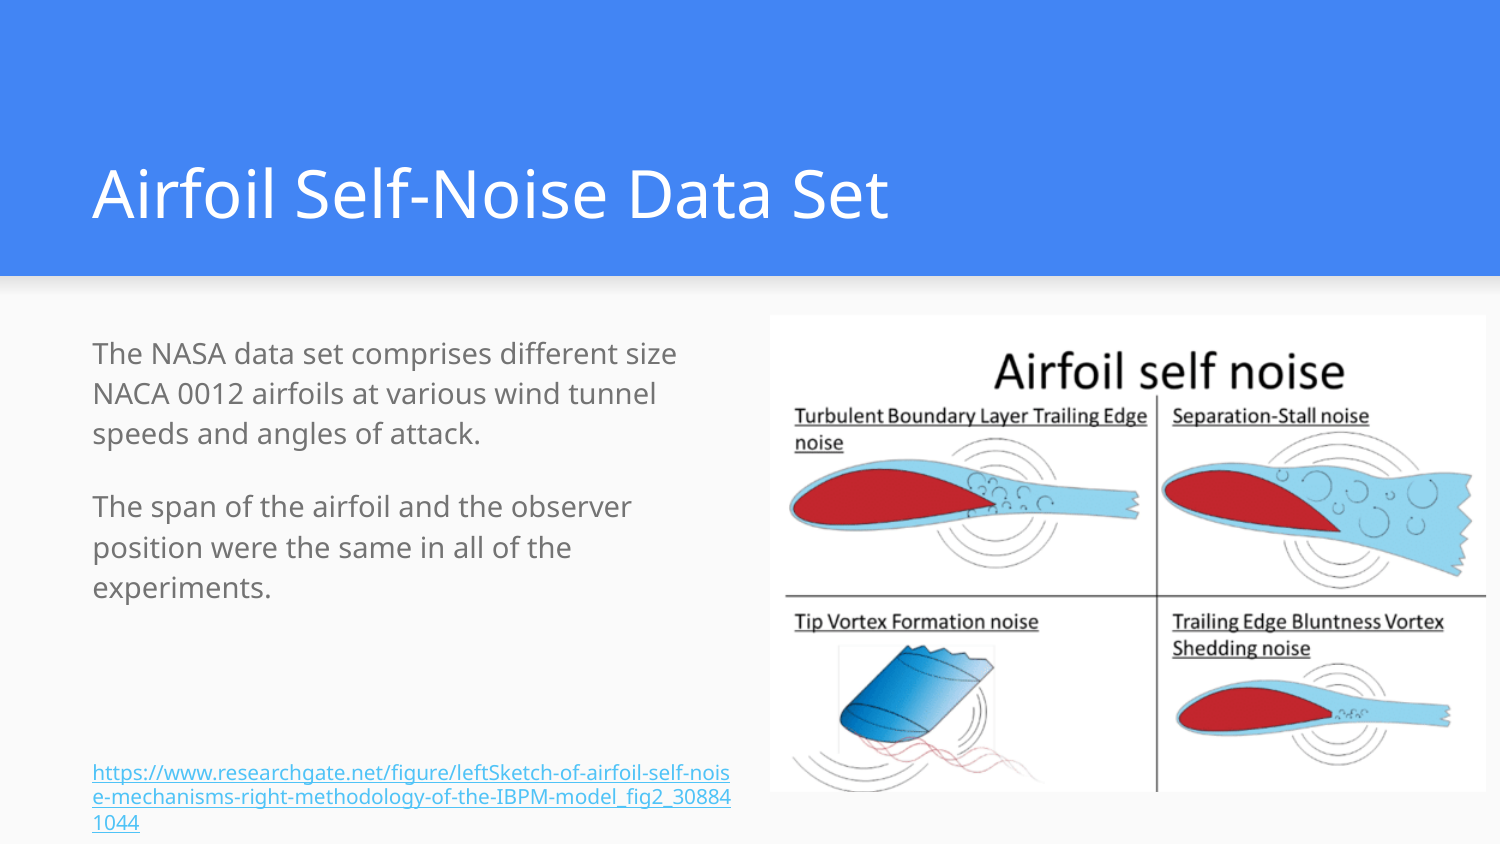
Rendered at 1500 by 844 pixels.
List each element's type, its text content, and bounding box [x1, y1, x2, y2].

title Airfoil Self-Noise Data Set [77, 121, 1427, 248]
picture [769, 314, 1487, 792]
list The NASA data set comprises different size NACA 0012 airfoils at various wind tunnel speeds and angles of attack. The span of the airfoil and the observer position were the same in all of the experiments. [77, 314, 734, 731]
text_box https://www.researchgate.net/figure/leftSketch-of-airfoil-self-noise-mechanisms-right-methodology-of-the-IBPM-model_fig2_308841044 [77, 731, 750, 811]
